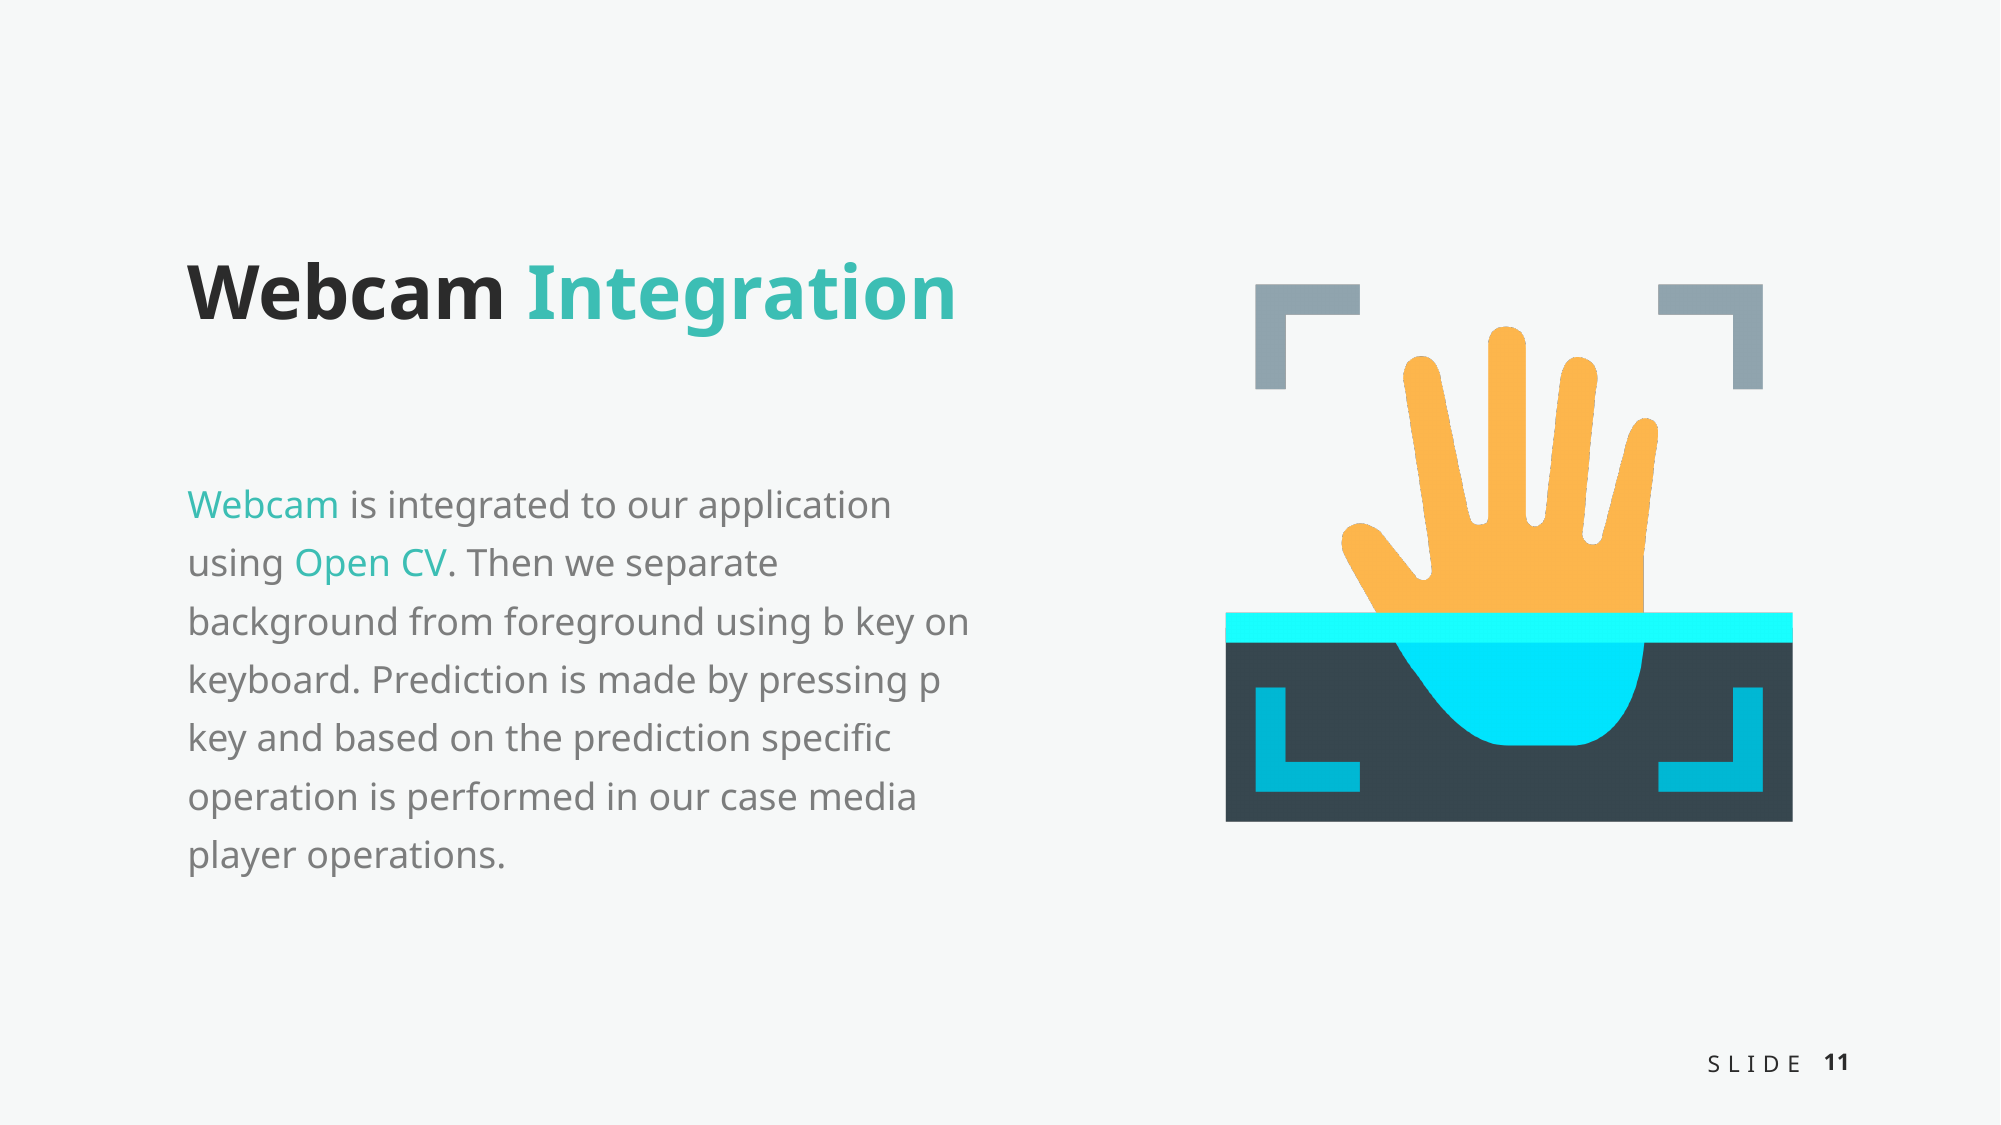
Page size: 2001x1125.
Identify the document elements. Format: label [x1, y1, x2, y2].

picture [1151, 195, 1867, 911]
text_box [172, 168, 1000, 826]
